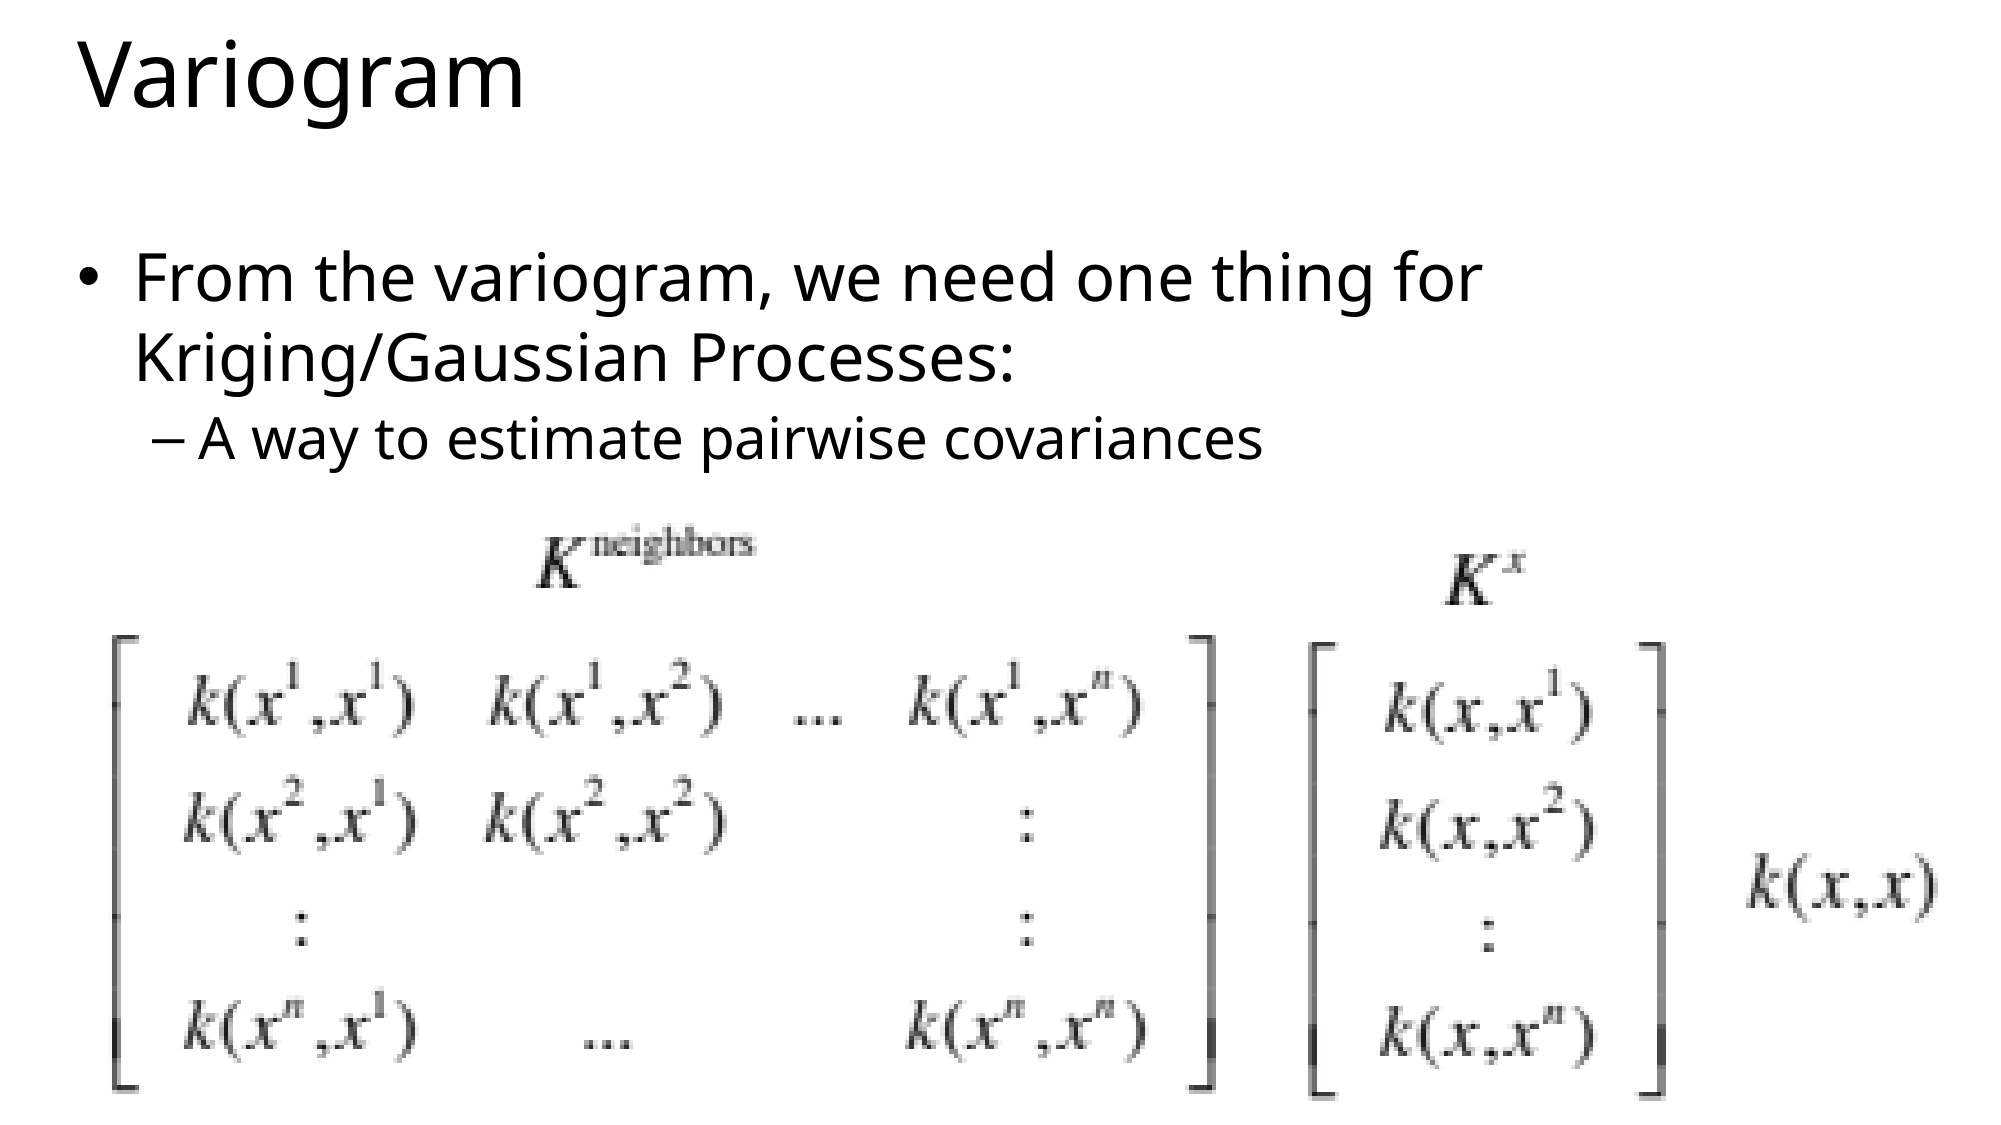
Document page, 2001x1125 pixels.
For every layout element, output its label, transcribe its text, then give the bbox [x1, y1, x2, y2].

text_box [1430, 525, 1532, 615]
list From the variogram, we need one thing for Kriging/Gaussian Processes: A way to estimate pairwise covariances [62, 227, 1953, 1096]
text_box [1298, 623, 1671, 1102]
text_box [1737, 838, 1939, 934]
title Variogram [62, 29, 1953, 205]
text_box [523, 509, 766, 599]
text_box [104, 617, 1226, 1096]
